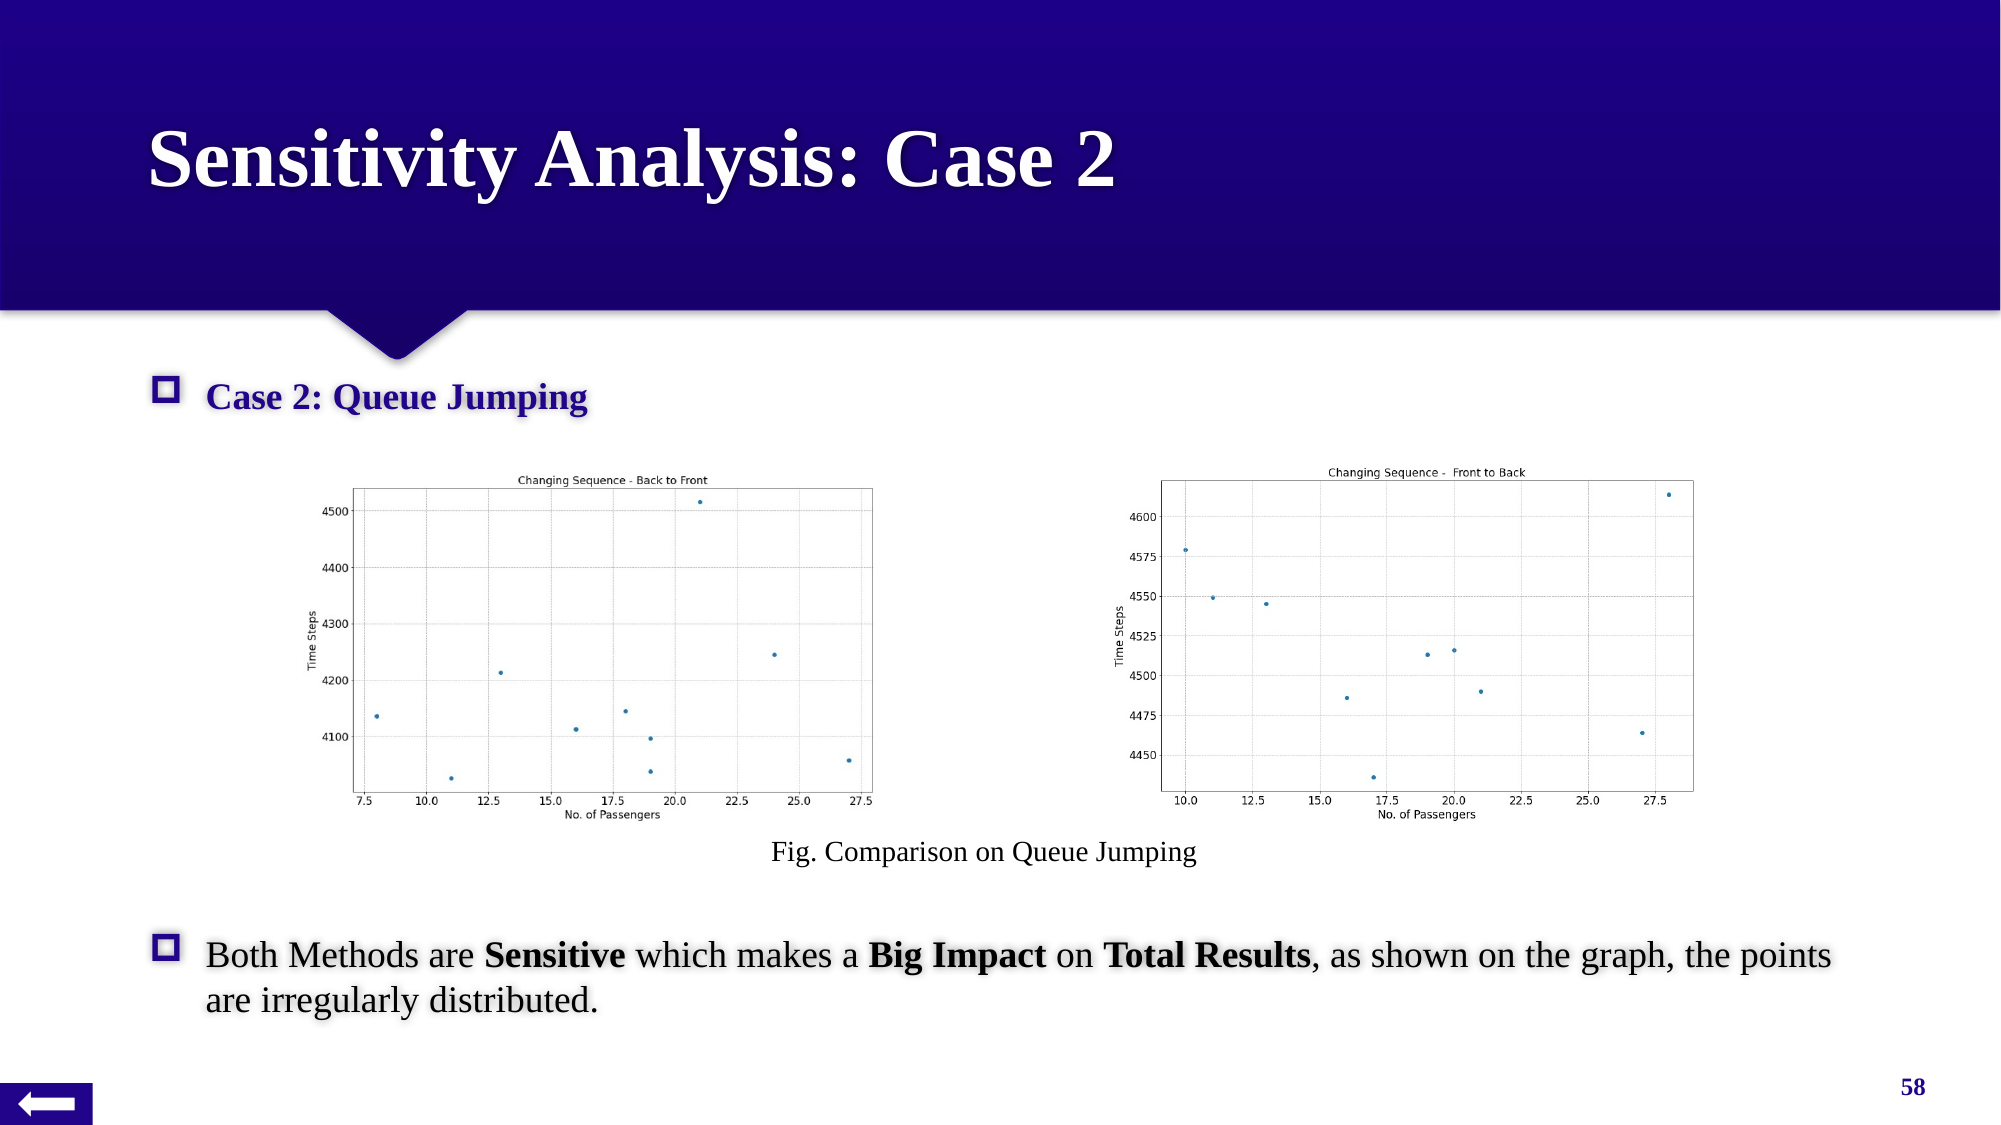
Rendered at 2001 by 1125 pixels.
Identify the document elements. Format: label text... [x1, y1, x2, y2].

text_box 58 [1885, 1062, 2000, 1108]
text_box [303, 462, 1697, 876]
title Sensitivity Analysis: Case 2 [132, 73, 1868, 233]
list Case 2: Queue Jumping Both Methods are Sensitive which makes a Big Impact on Total Results, as shown on the graph, the points are irregularly distributed. [134, 364, 1866, 1066]
text_box [0, 1081, 95, 1125]
